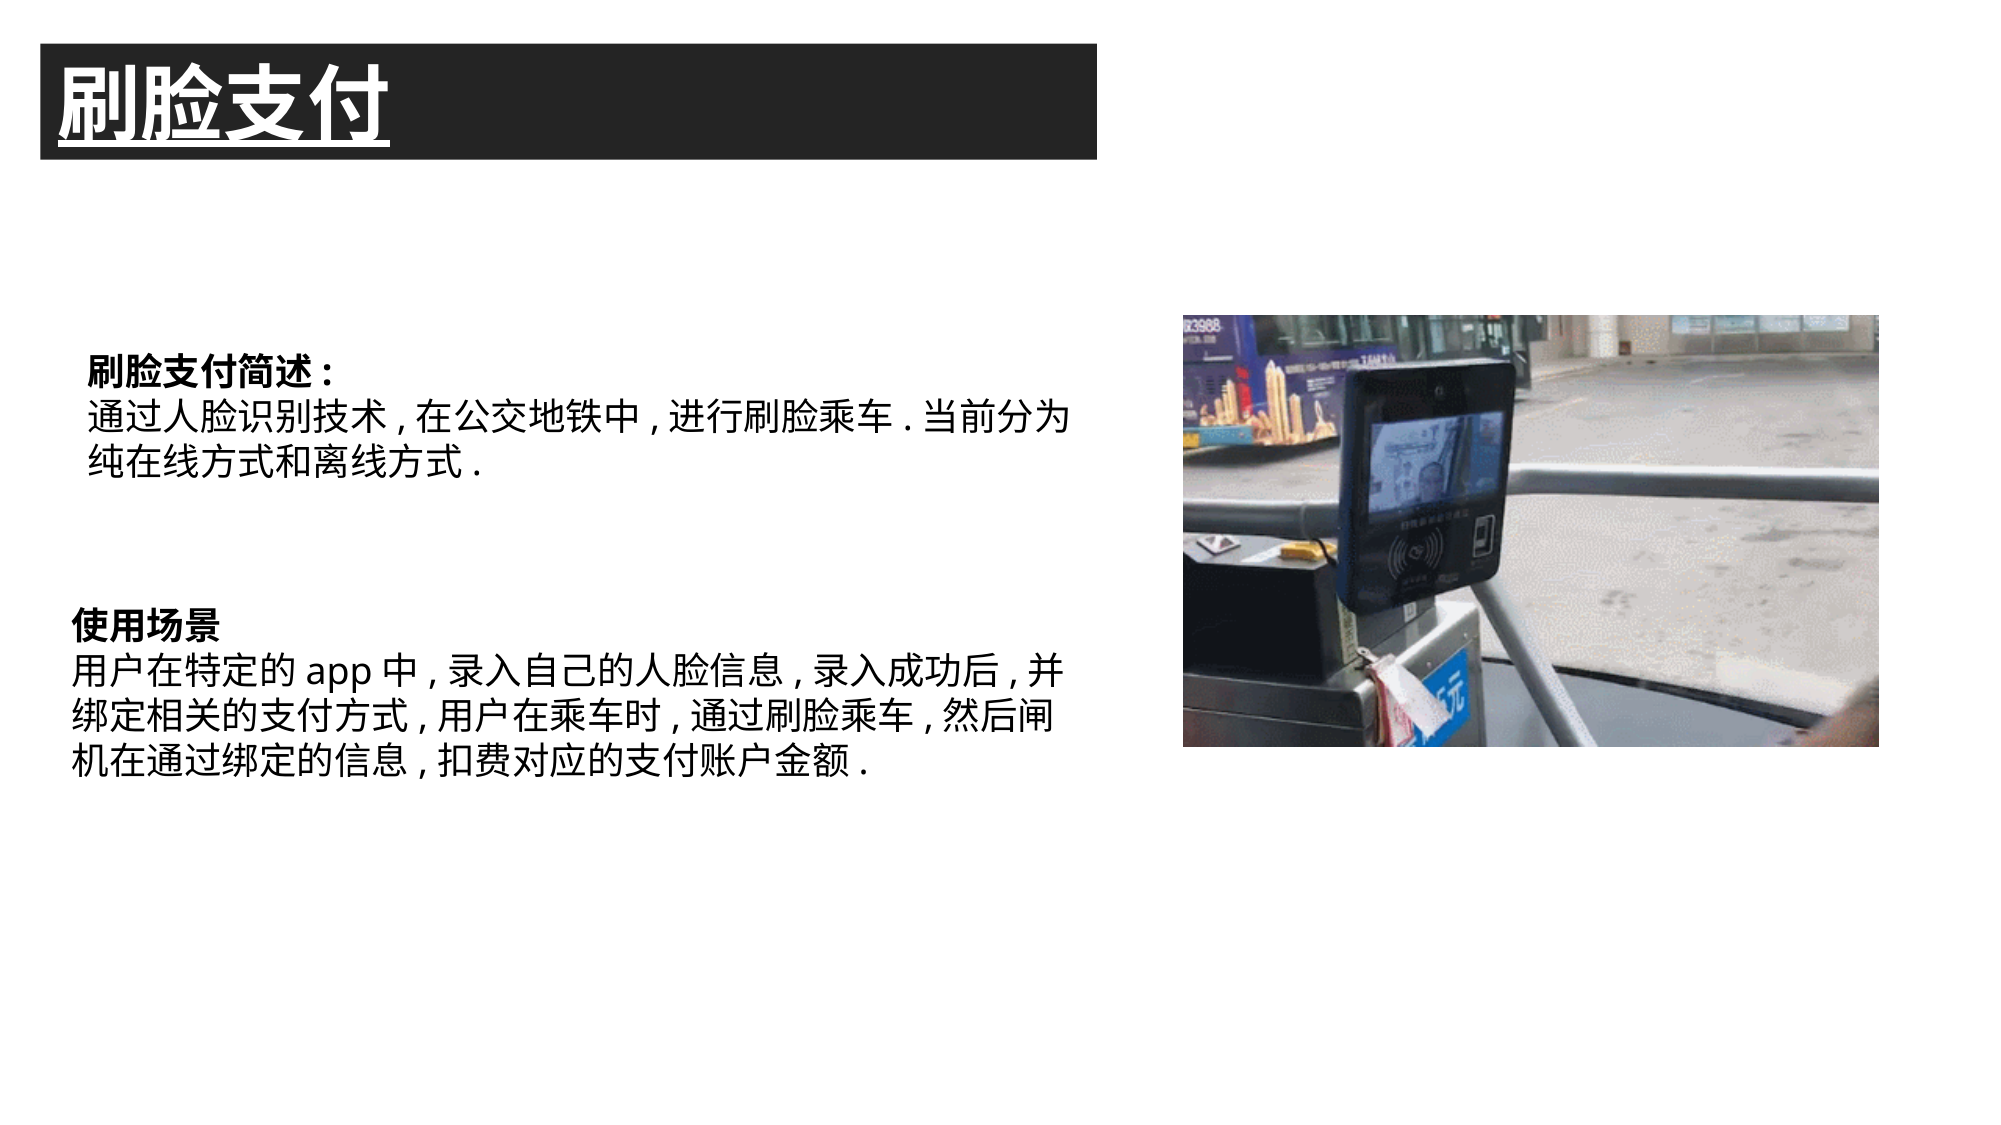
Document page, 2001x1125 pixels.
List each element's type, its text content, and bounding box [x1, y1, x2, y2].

picture [1183, 315, 1879, 747]
text_box 使用场景 用户在特定的app中,录入自己的人脸信息,录入成功后,并绑定相关的支付方式,用户在乘车时,通过刷脸乘车,然后闸机在通过绑定的信息,扣费对应的支付账户金额. [56, 595, 1081, 790]
text_box 刷脸支付简述: 通过人脸识别技术,在公交地铁中,进行刷脸乘车.当前分为纯在线方式和离线方式. [73, 341, 1098, 491]
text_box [40, 43, 1097, 160]
